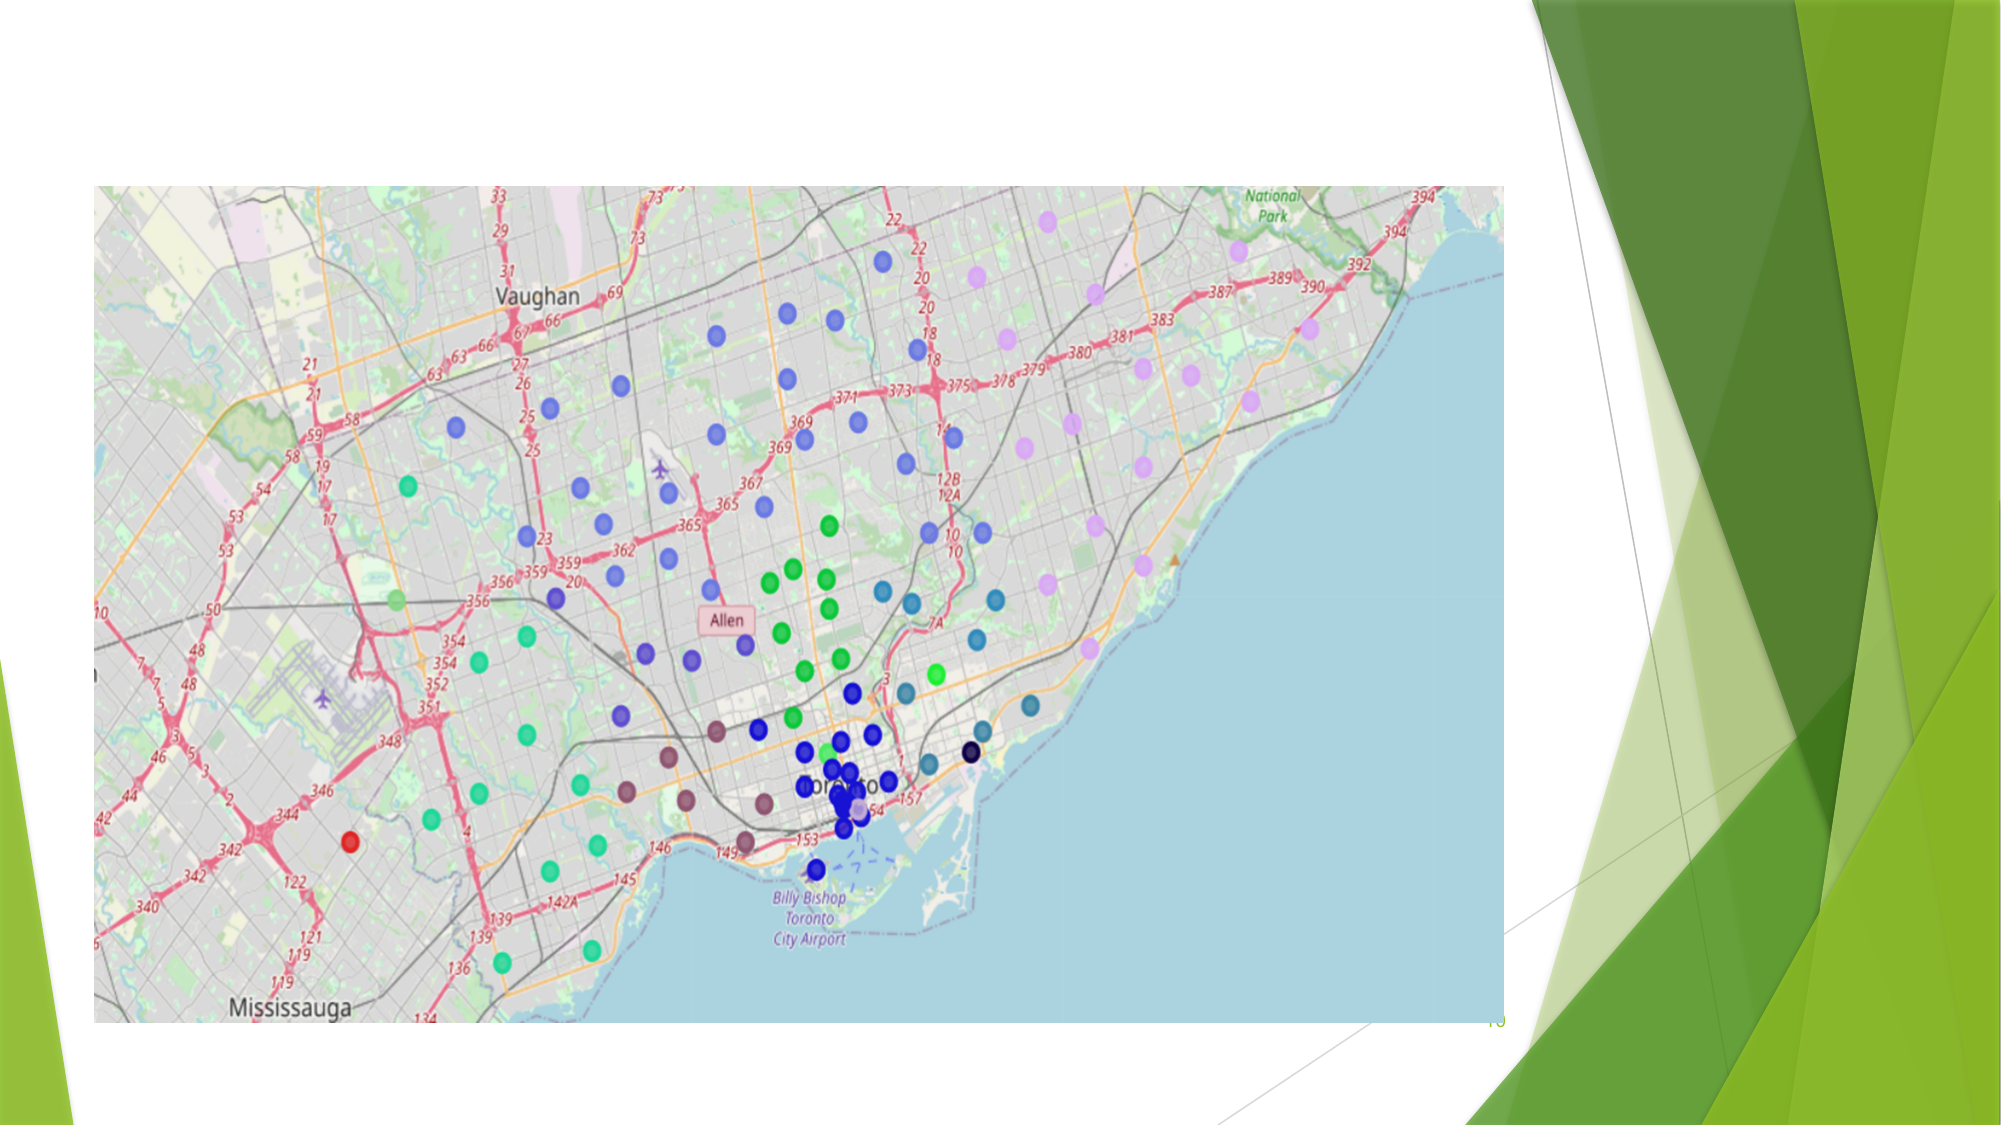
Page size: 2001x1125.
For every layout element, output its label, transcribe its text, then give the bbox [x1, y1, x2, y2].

picture [94, 186, 1505, 1023]
slide_number 10 [1409, 991, 1522, 1051]
